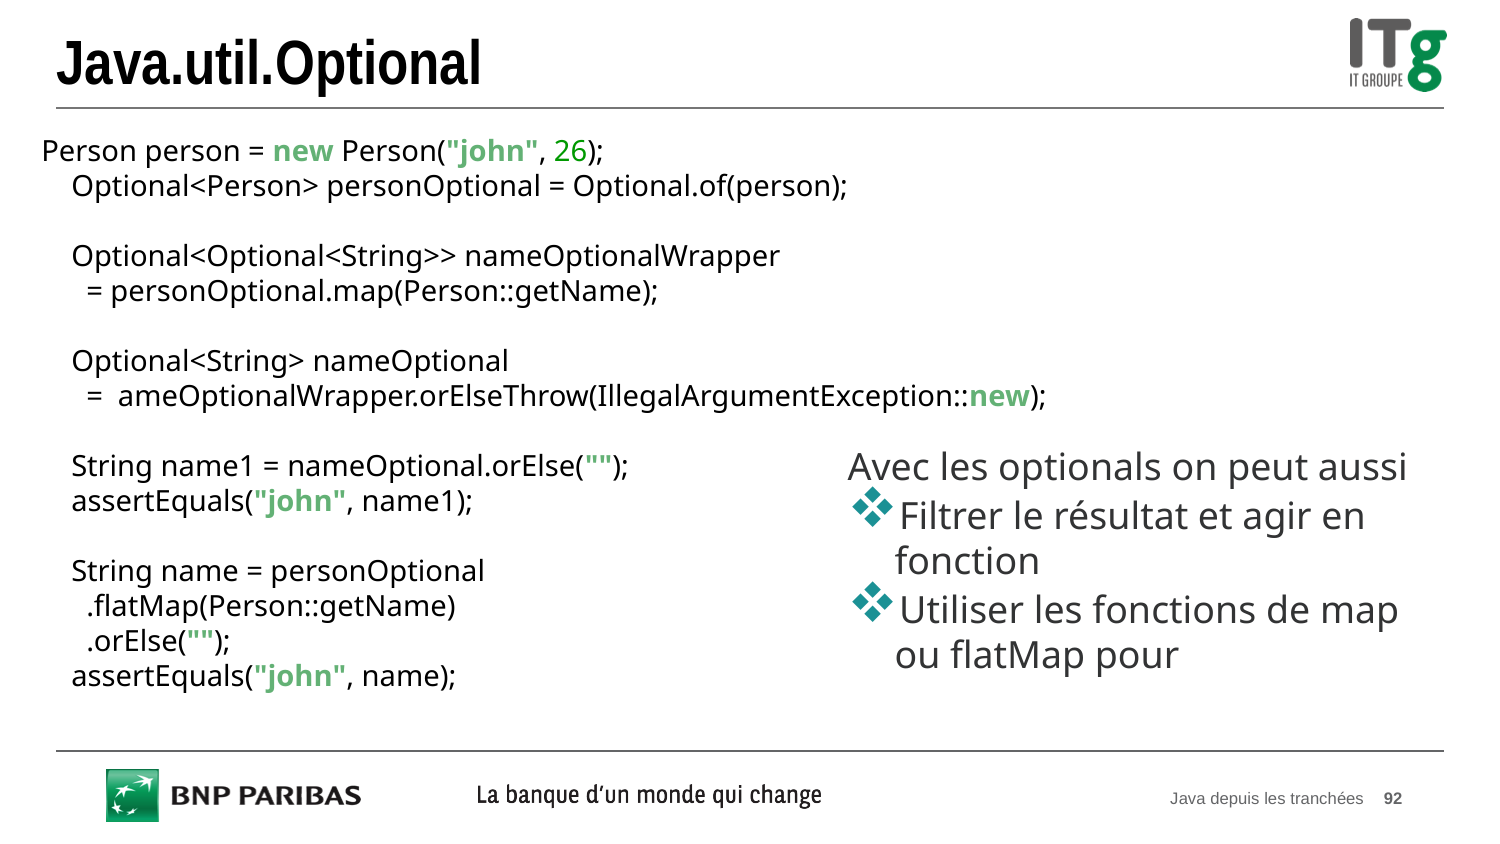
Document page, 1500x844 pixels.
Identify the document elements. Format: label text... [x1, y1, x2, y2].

picture [106, 769, 361, 822]
footer Java depuis les tranchées [1033, 786, 1365, 810]
picture [478, 784, 821, 809]
text_box Avec les optionals on peut aussi Filtrer le résultat et agir en fonction Utiliser les fonctions de map ou flatMap pour [832, 435, 1441, 696]
slide_number 92 [1372, 786, 1403, 810]
title Java.util.Optional [56, 14, 1444, 106]
text_box Person person = new Person("john", 26); Optional<Person> personOptional = Optional.of(person); Optional<Optional<String>> nameOptionalWrapper = personOptional.map(Person::getName); Optional<String> nameOptional = ameOptionalWrapper.orElseThrow(IllegalArgumentException::new); String name1 = nameOptional.orElse(""); assertEquals("john", name1); String name = personOptional .flatMap(Person::getName) .orElse(""); assertEquals("john", name); [41, 132, 1117, 693]
